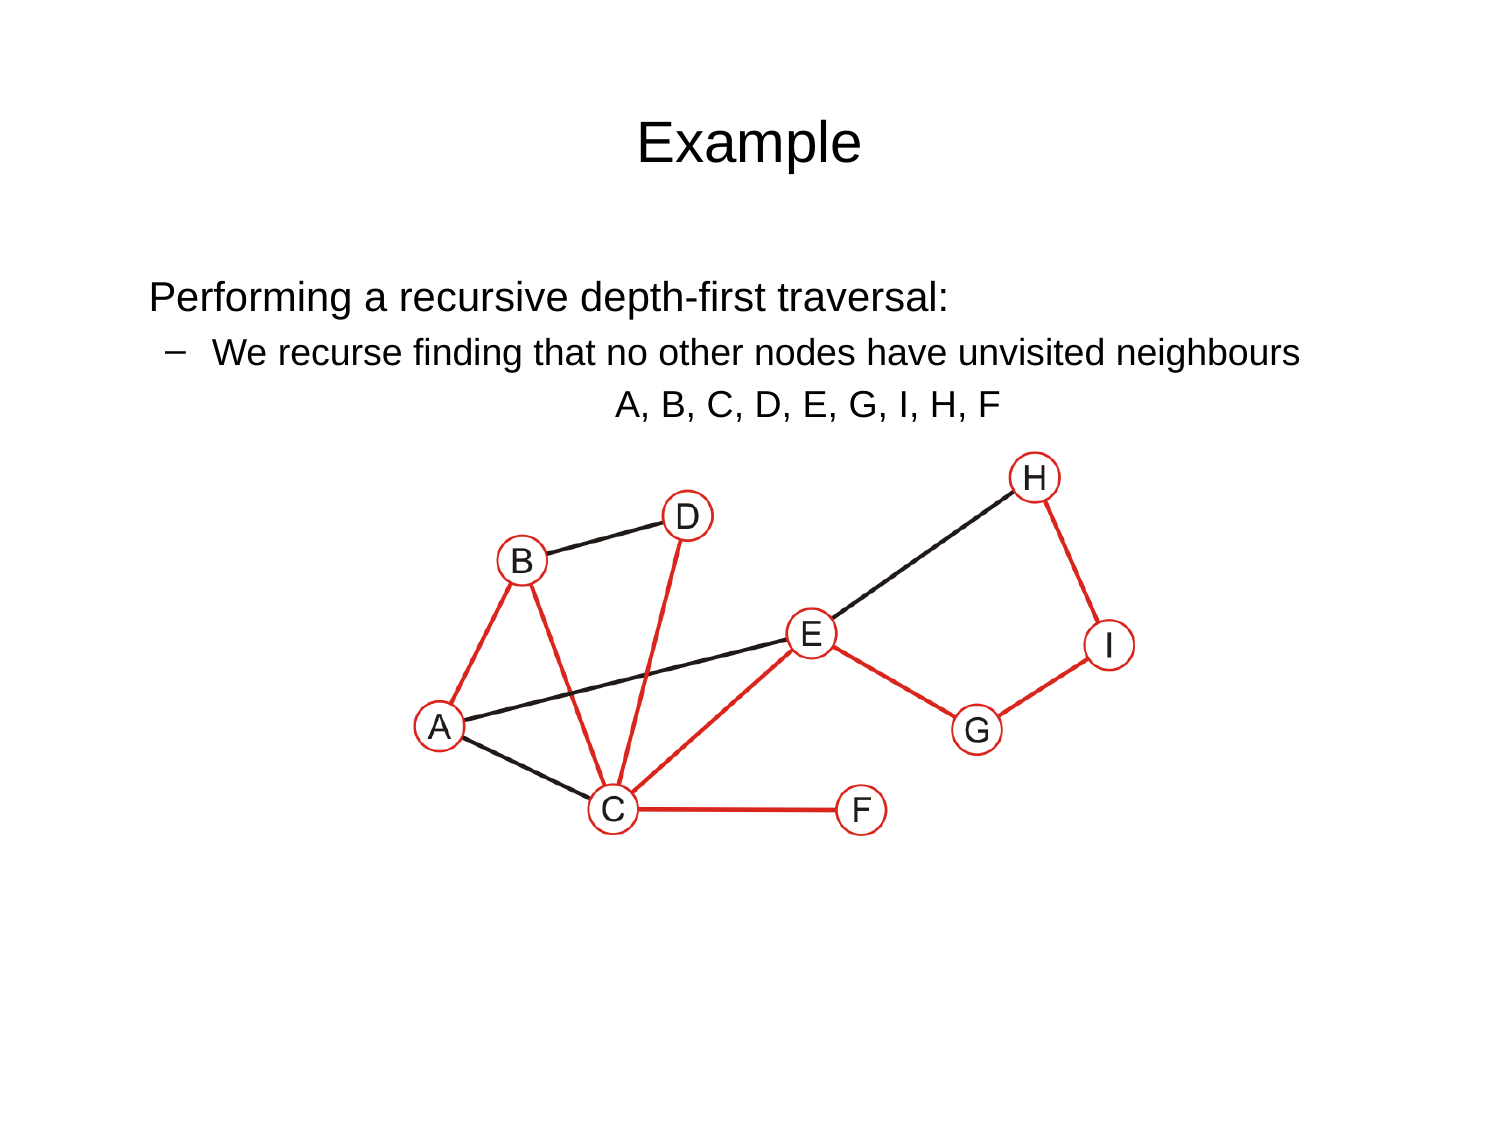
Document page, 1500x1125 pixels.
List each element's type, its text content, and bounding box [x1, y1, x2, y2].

picture [405, 444, 1143, 842]
list Performing a recursive depth-first traversal: We recurse finding that no other nodes have unvisited neighbours A, B, C, D, E, G, I, H, F [74, 262, 1426, 1006]
title Example [74, 44, 1426, 233]
